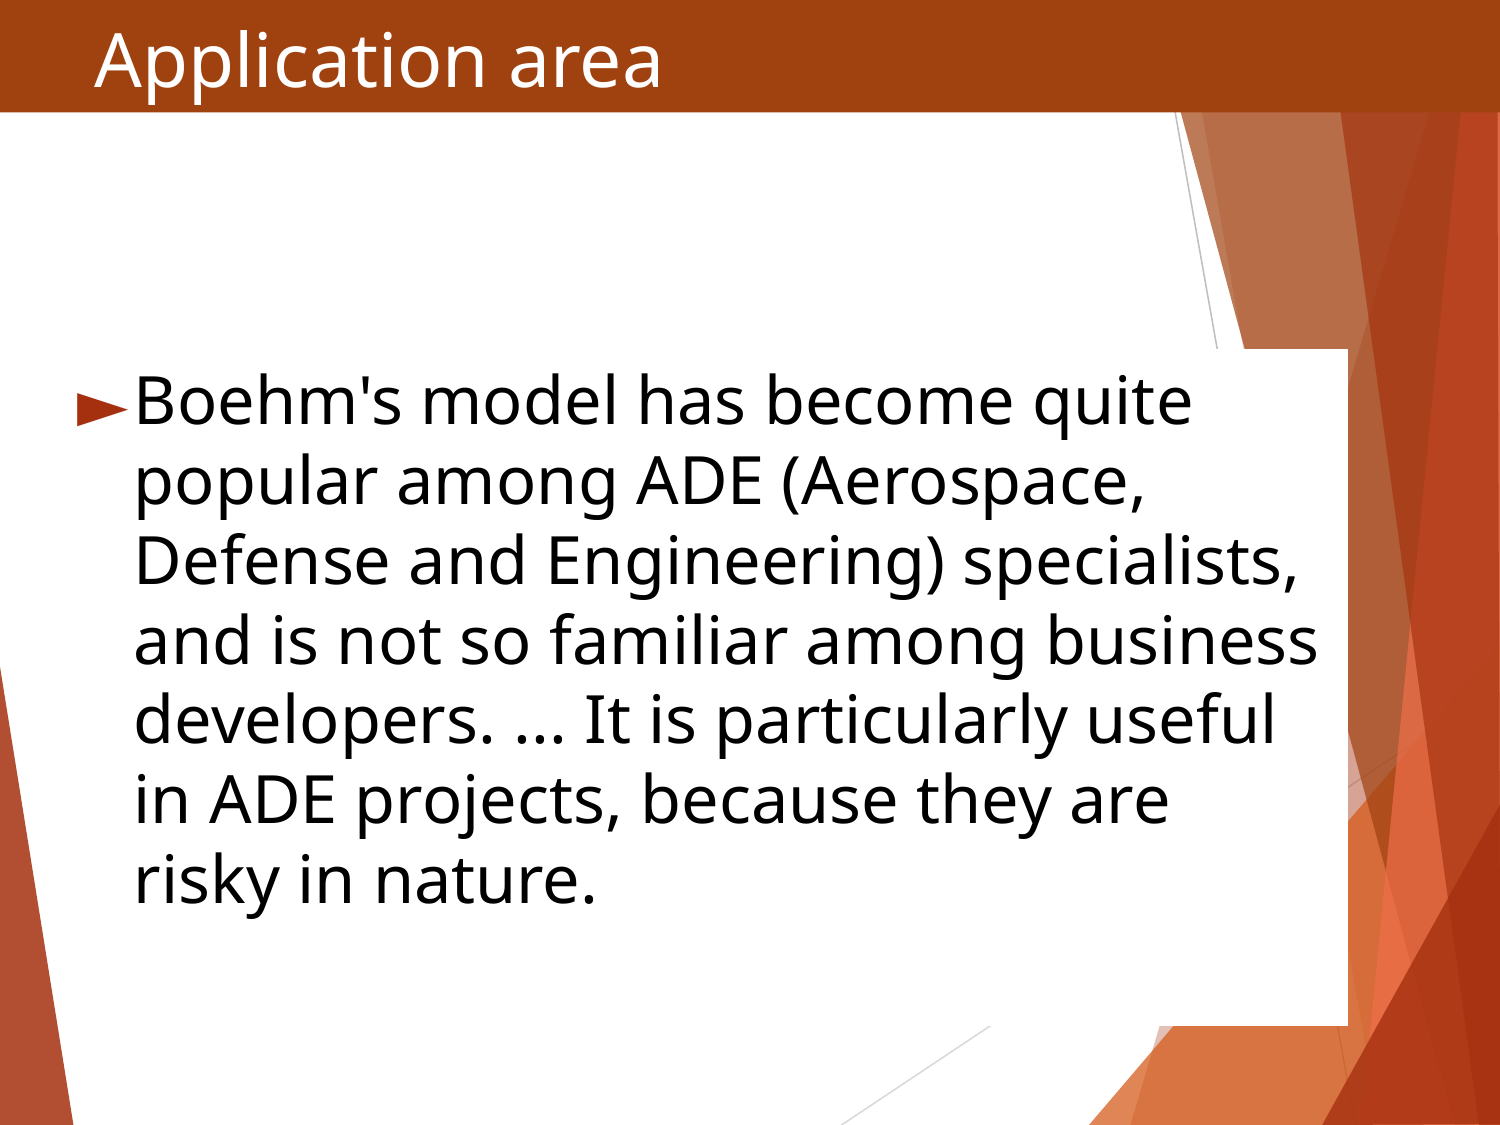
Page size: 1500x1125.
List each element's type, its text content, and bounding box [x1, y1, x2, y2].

title Application area [0, 0, 1500, 113]
list Boehm's model has become quite popular among ADE (Aerospace, Defense and Engineering) specialists, and is not so familiar among business developers. ... It is particularly useful in ADE projects, because they are risky in nature. [62, 350, 1347, 1025]
